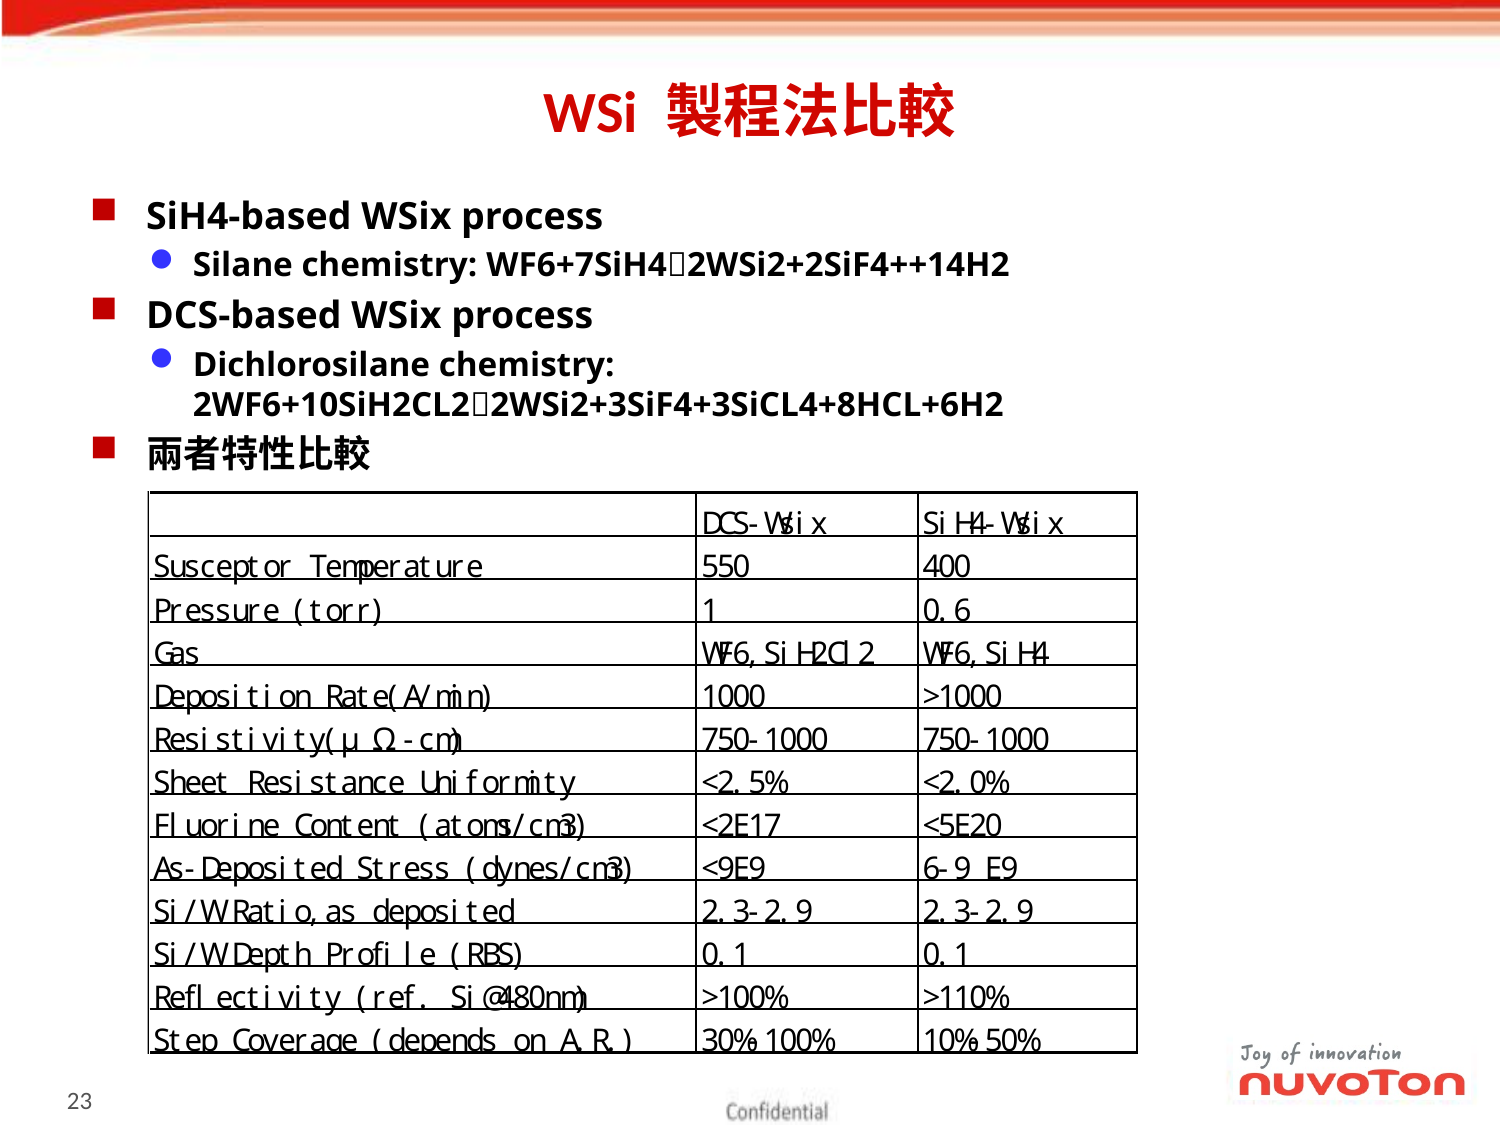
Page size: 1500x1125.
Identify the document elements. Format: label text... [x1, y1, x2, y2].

list SiH4-based WSix process Silane chemistry: WF6+7SiH42WSi2+2SiF4++14H2 DCS-based WSix process Dichlorosilane chemistry: 2WF6+10SiH2CL22WSi2+3SiF4+3SiCL4+8HCL+6H2 兩者特性比較 [75, 184, 1425, 1005]
slide_number 22 [0, 1069, 160, 1125]
title WSi 製程法比較 [75, 66, 1425, 149]
picture [1, 0, 1500, 1125]
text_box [147, 491, 1140, 1056]
